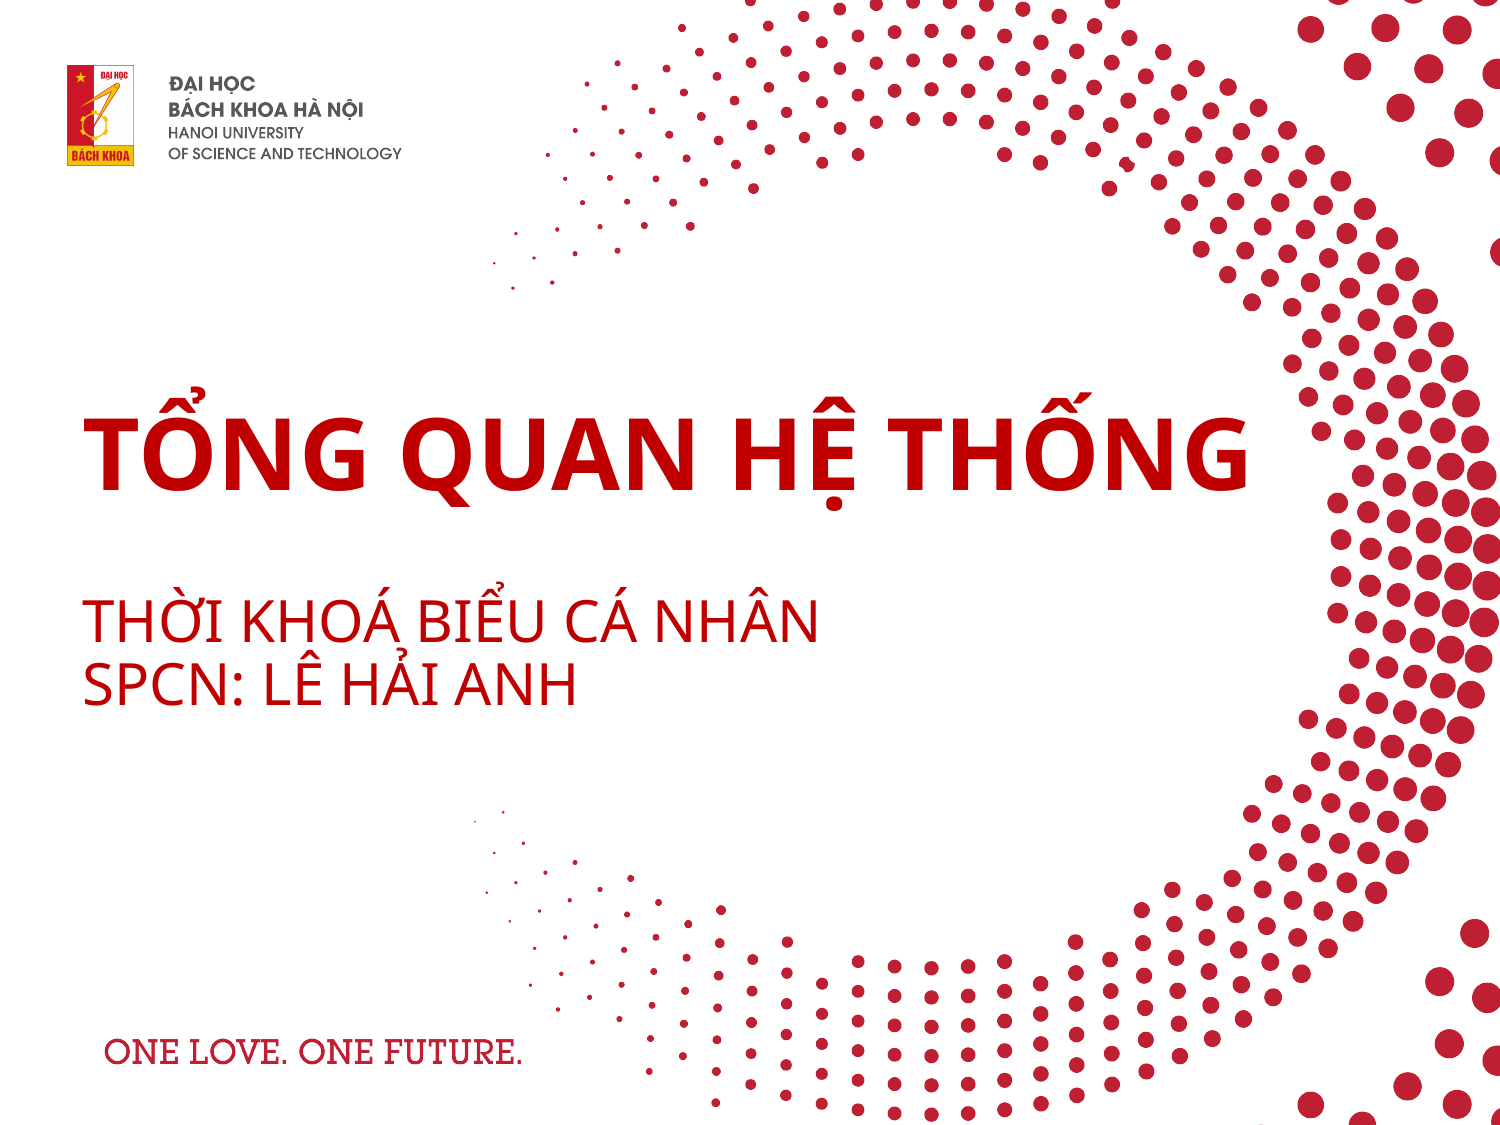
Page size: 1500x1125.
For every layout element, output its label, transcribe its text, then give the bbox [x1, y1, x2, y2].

text_box TỔNG QUAN HỆ THỐNG [67, 397, 1273, 537]
picture [0, 0, 1500, 1125]
text_box THỜI KHOÁ BIỂU CÁ NHÂN SPCN: LÊ HẢI ANH [67, 585, 1273, 725]
